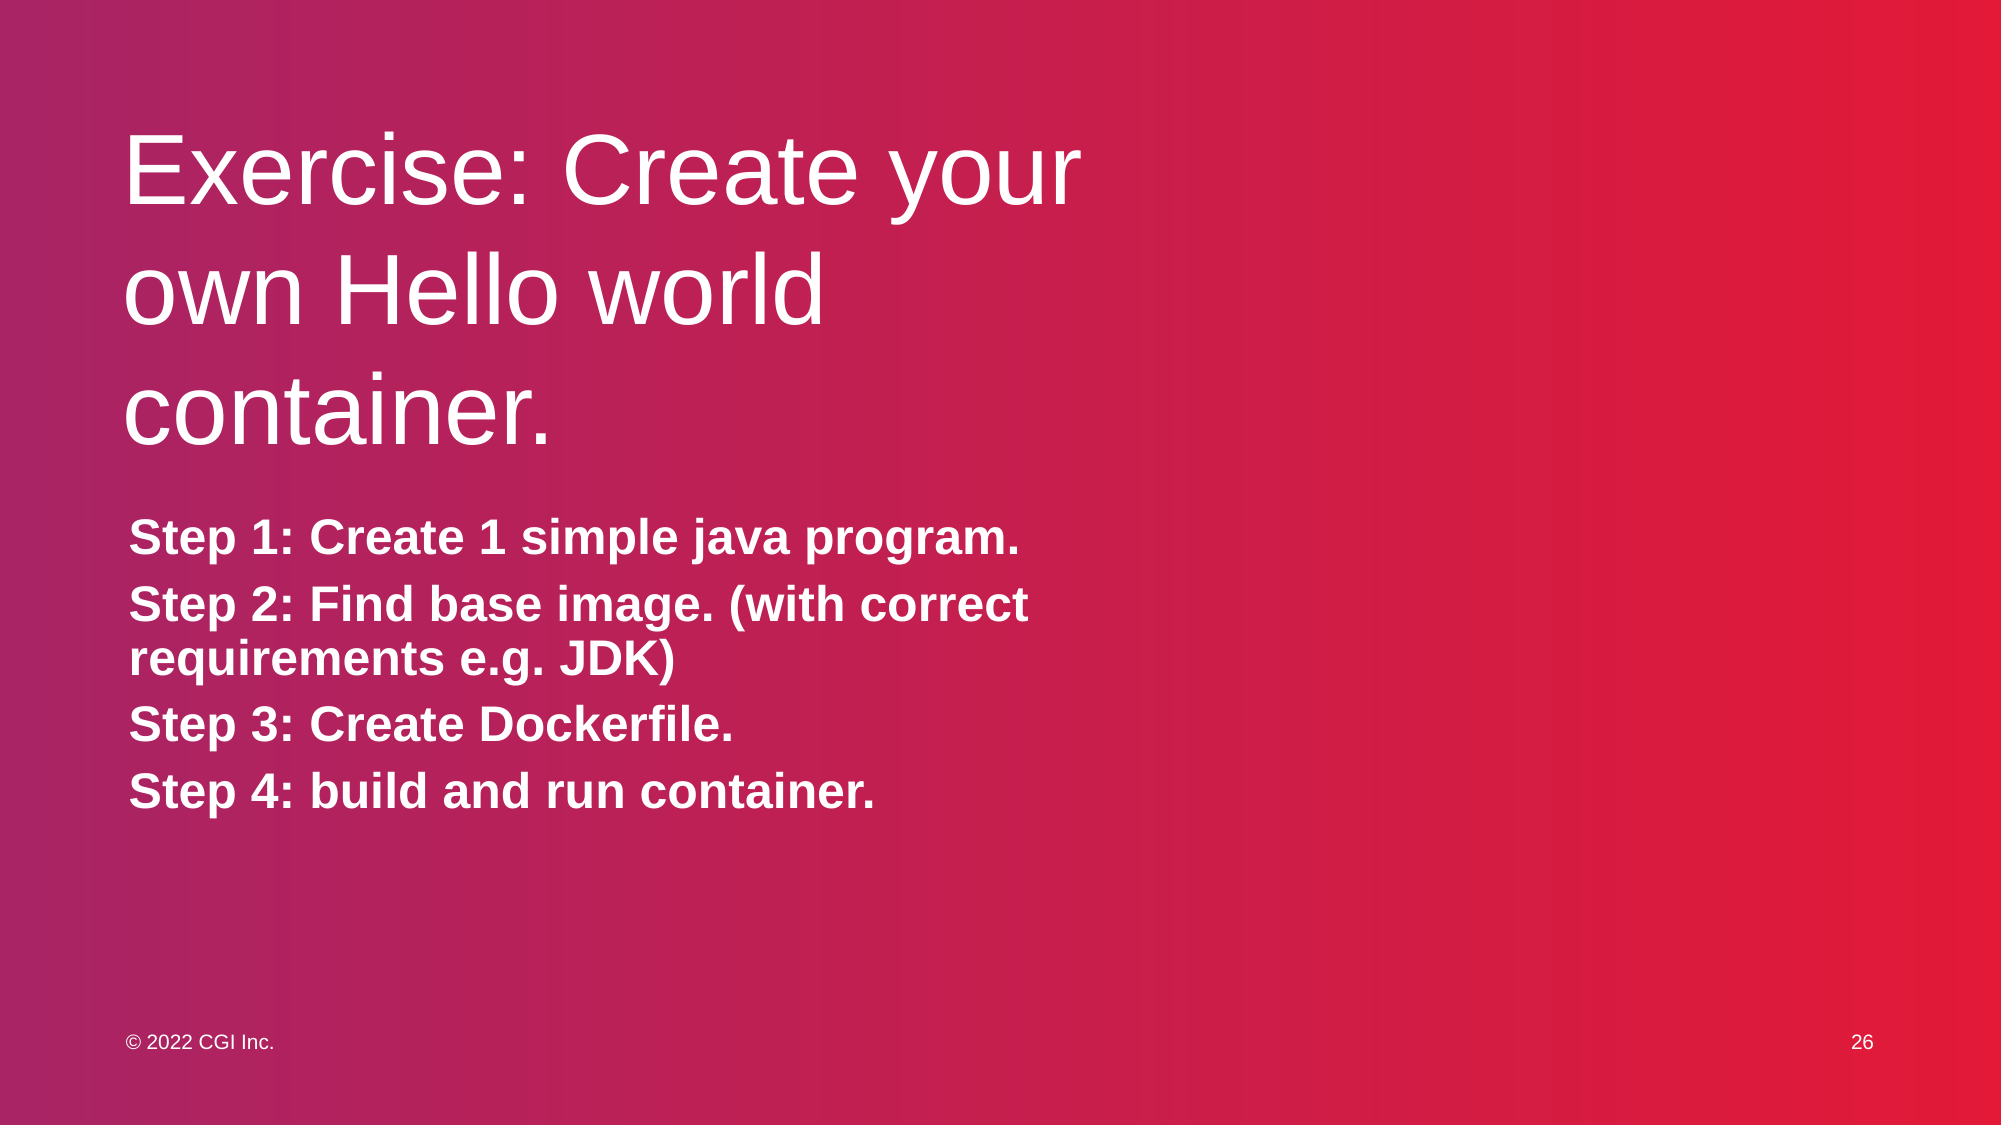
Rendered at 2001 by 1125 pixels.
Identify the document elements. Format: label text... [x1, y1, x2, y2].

subtitle Step 1: Create 1 simple java program. Step 2: Find base image. (with correct requirements e.g. JDK) Step 3: Create Dockerfile. Step 4: build and run container. [128, 511, 1133, 849]
slide_number 26 [1831, 1027, 1875, 1056]
title Exercise: Create your own Hello world container. [122, 104, 1130, 470]
